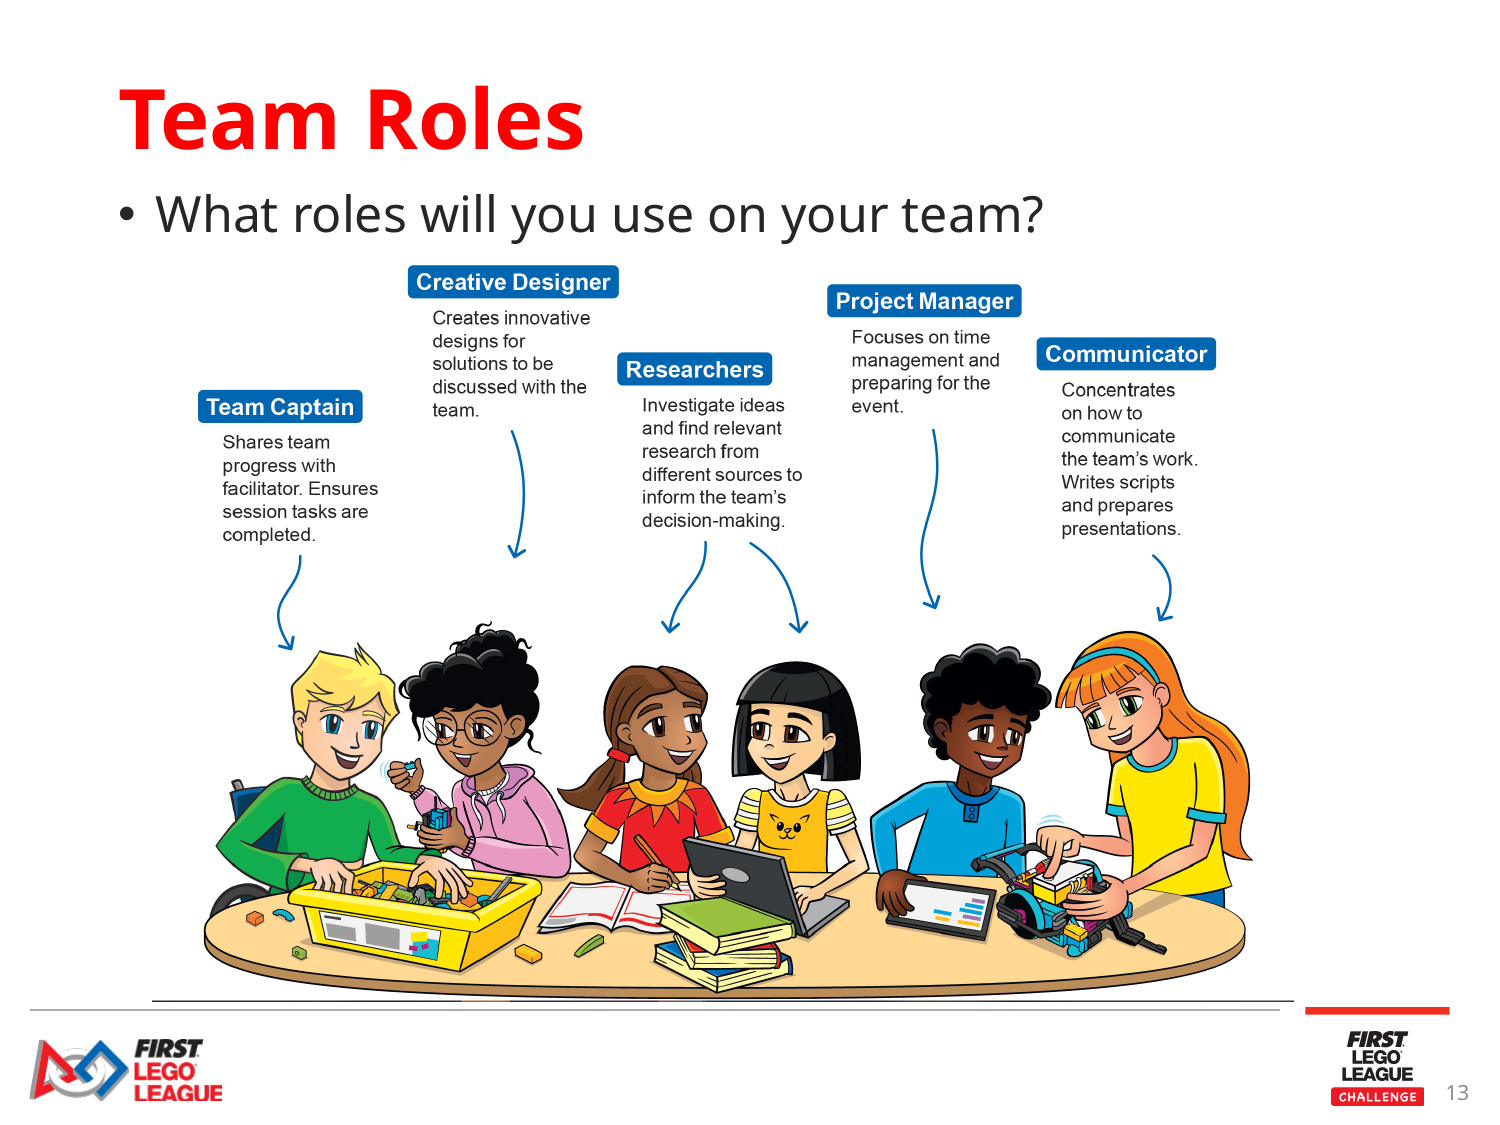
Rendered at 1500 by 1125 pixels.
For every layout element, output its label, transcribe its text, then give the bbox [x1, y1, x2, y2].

title Team Roles [103, 59, 1397, 185]
list What roles will you use on your team? [103, 185, 1333, 252]
picture [152, 251, 1294, 1002]
slide_number 13 [1425, 1076, 1484, 1111]
